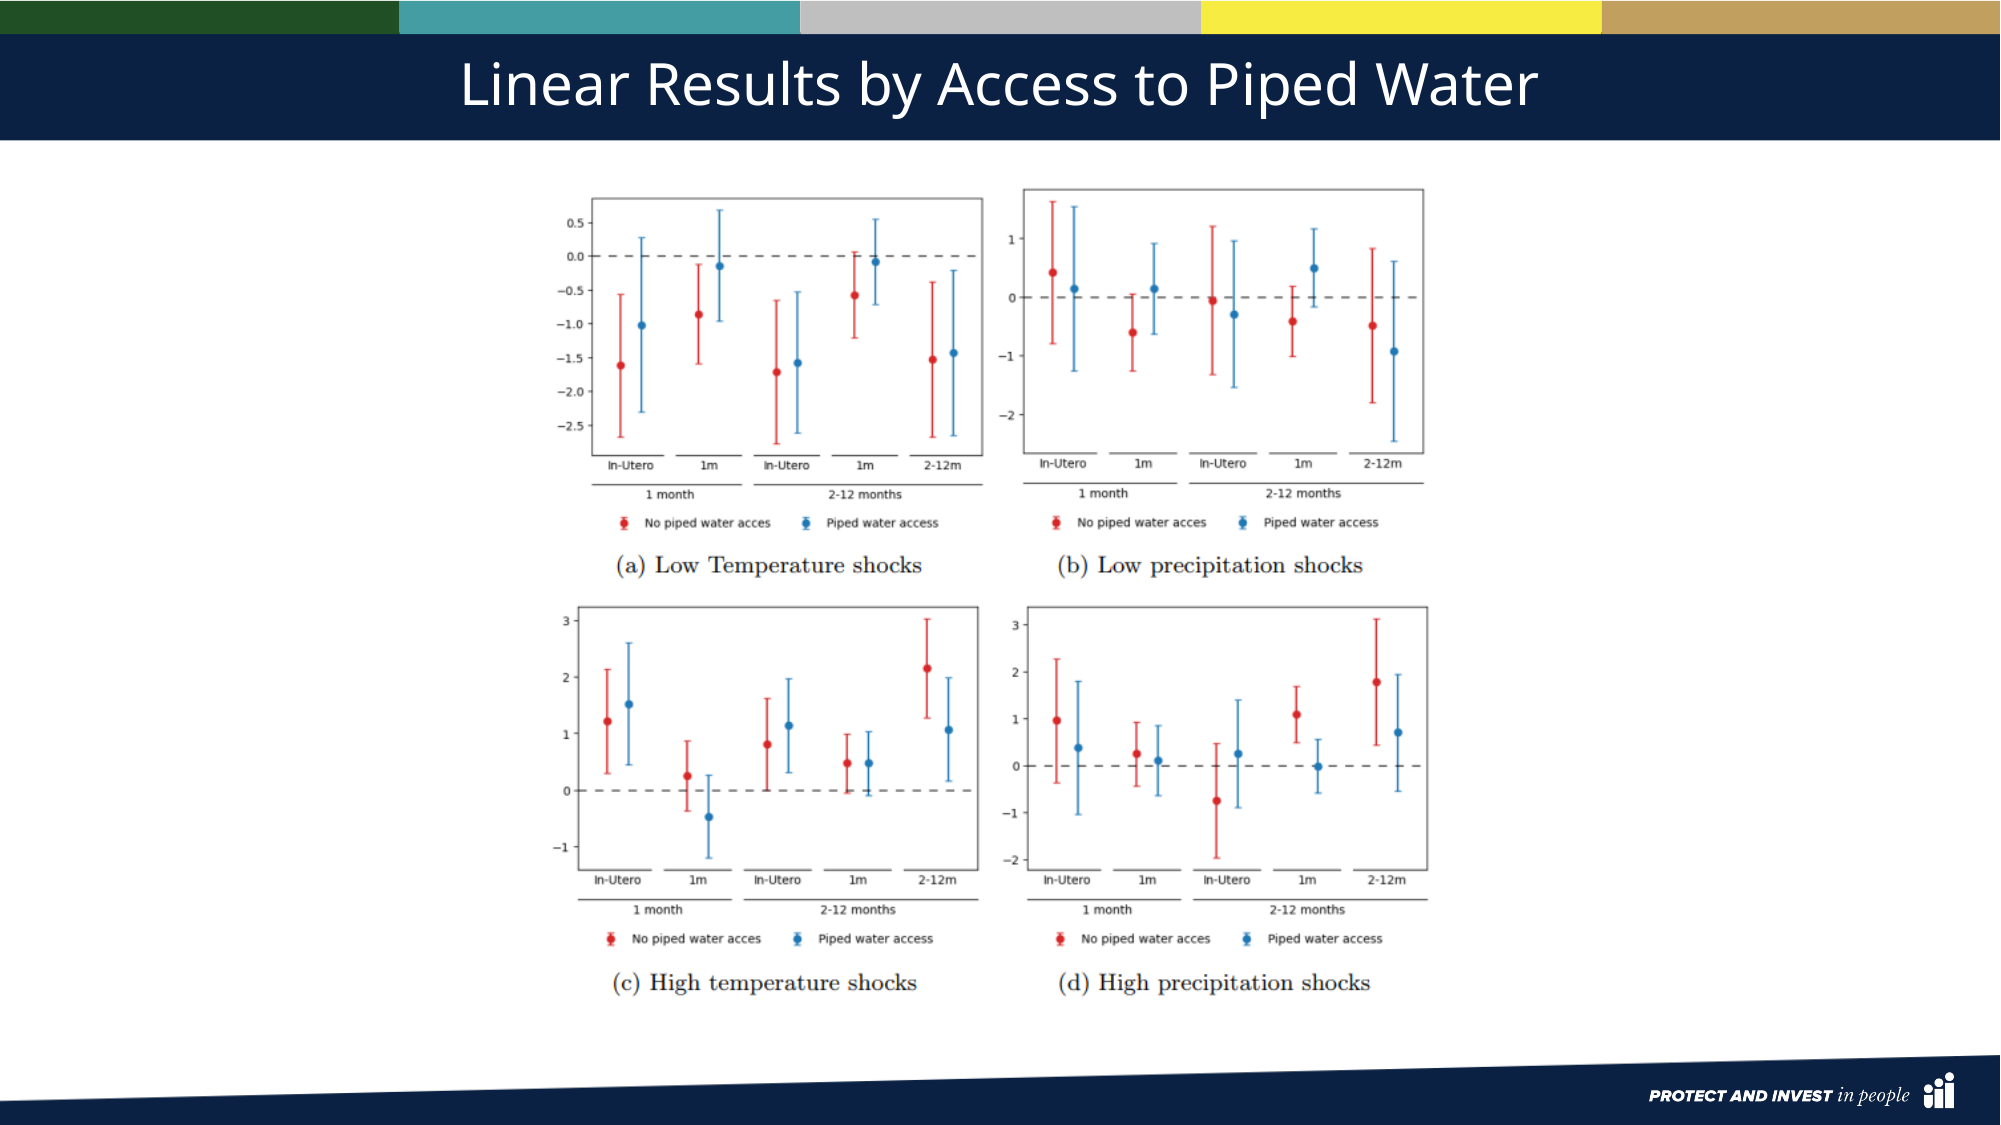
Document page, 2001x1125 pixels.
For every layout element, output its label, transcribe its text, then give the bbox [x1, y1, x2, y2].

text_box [0, 1055, 2000, 1125]
picture [541, 166, 1458, 1015]
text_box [0, 0, 2000, 35]
list Linear Results by Access to Piped Water [0, 35, 2000, 141]
